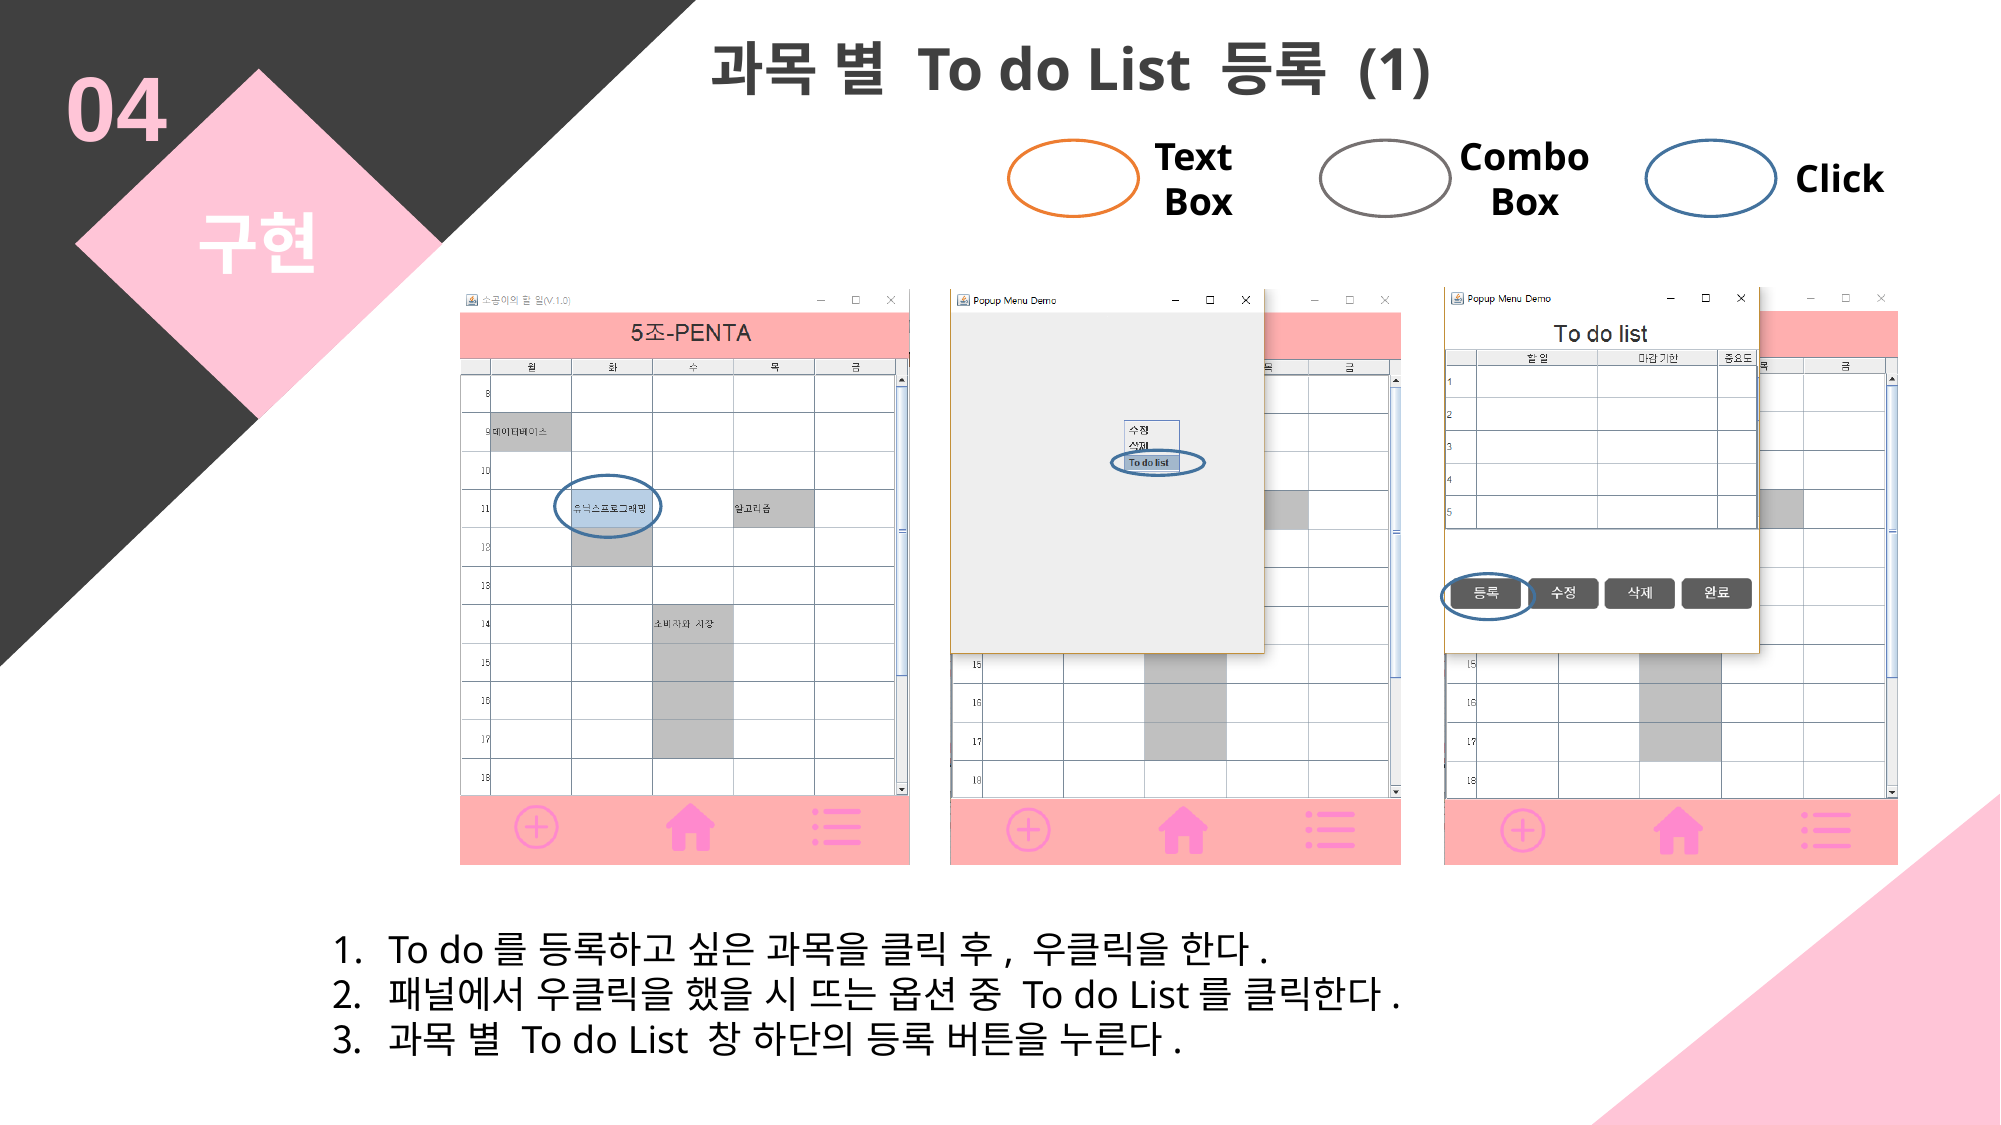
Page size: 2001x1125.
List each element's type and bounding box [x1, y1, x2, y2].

text_box [460, 289, 910, 865]
text_box [950, 289, 1401, 865]
text_box [0, 0, 2000, 1125]
text_box [1008, 125, 1916, 232]
text_box [1441, 287, 1898, 865]
